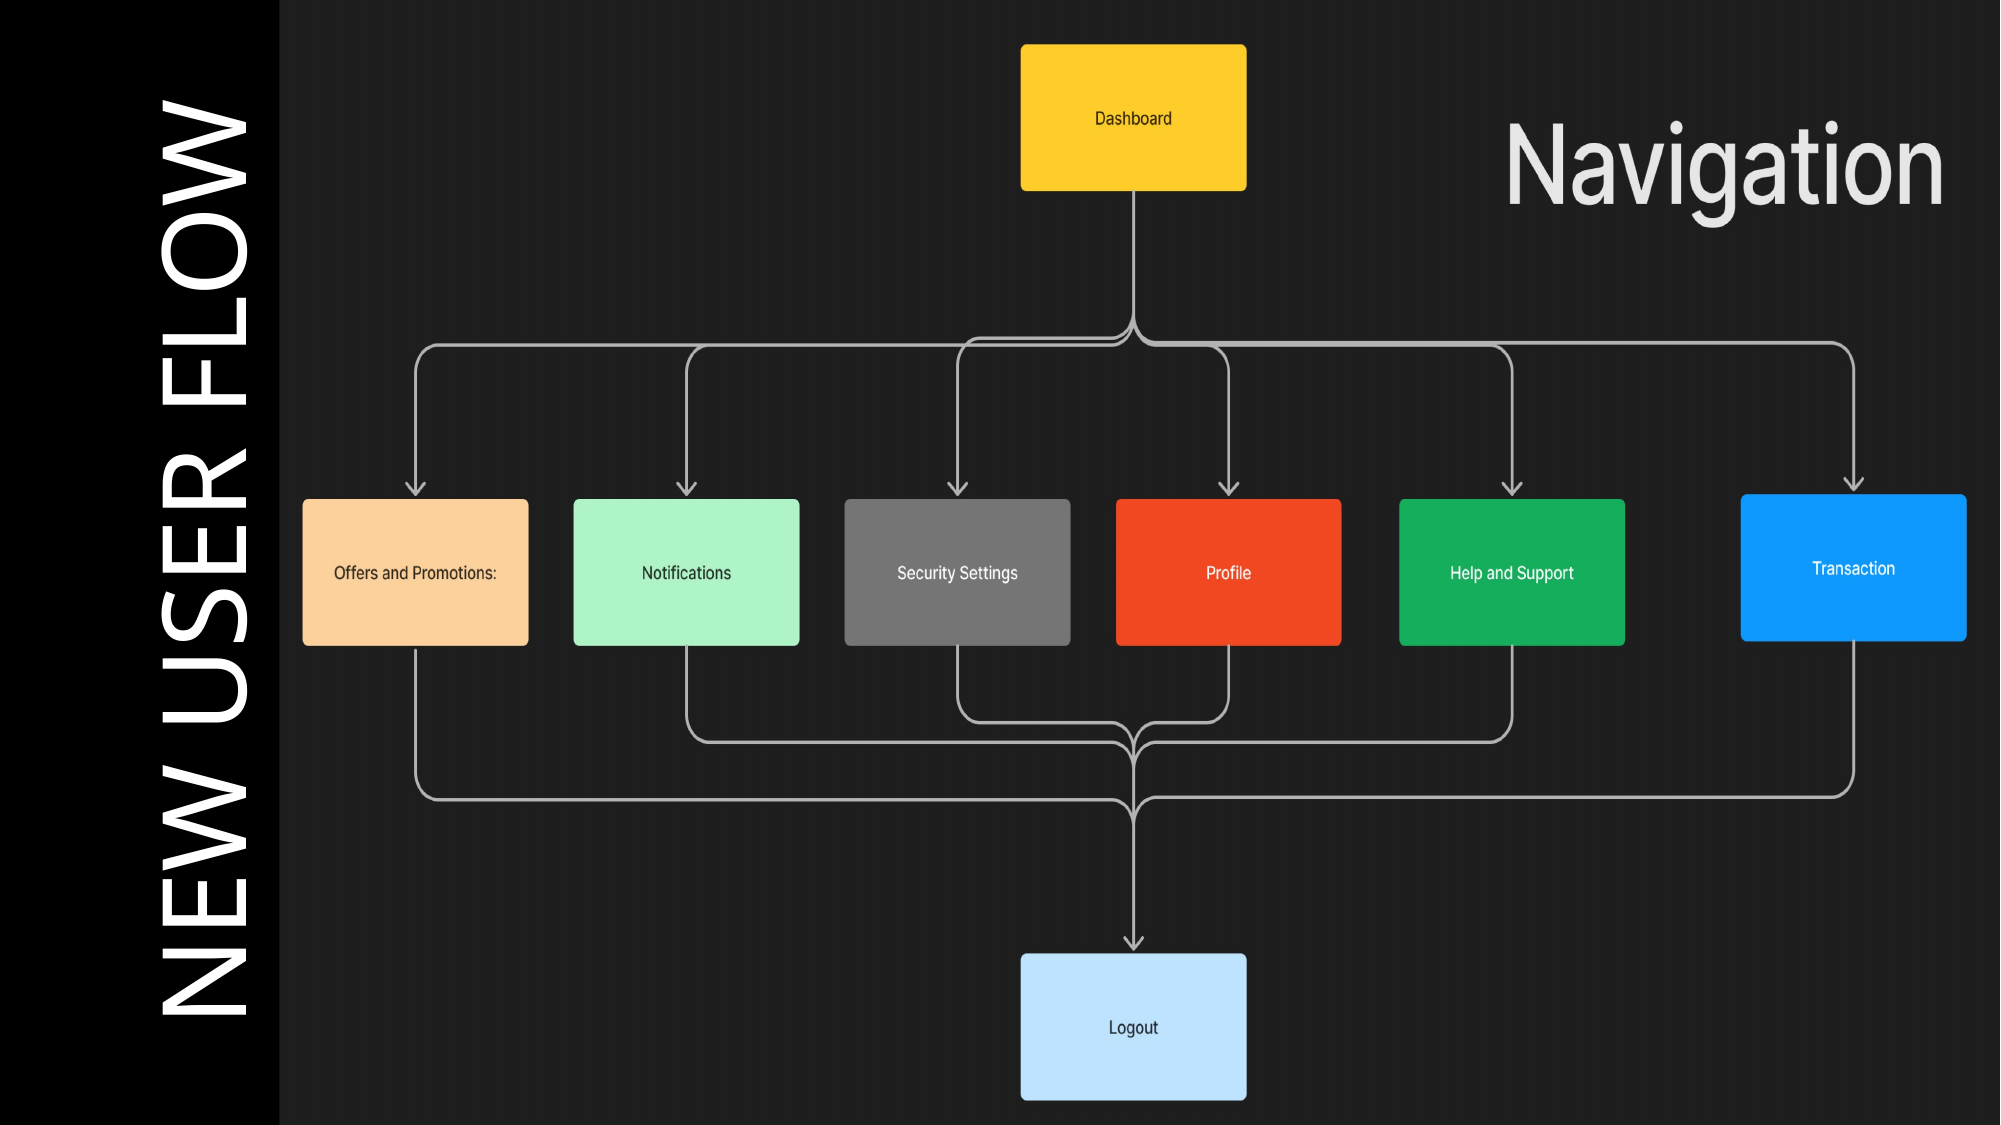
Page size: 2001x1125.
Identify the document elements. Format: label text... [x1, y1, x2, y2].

picture [279, 0, 2000, 1125]
text_box NEW USER FLOW [122, 84, 278, 1041]
